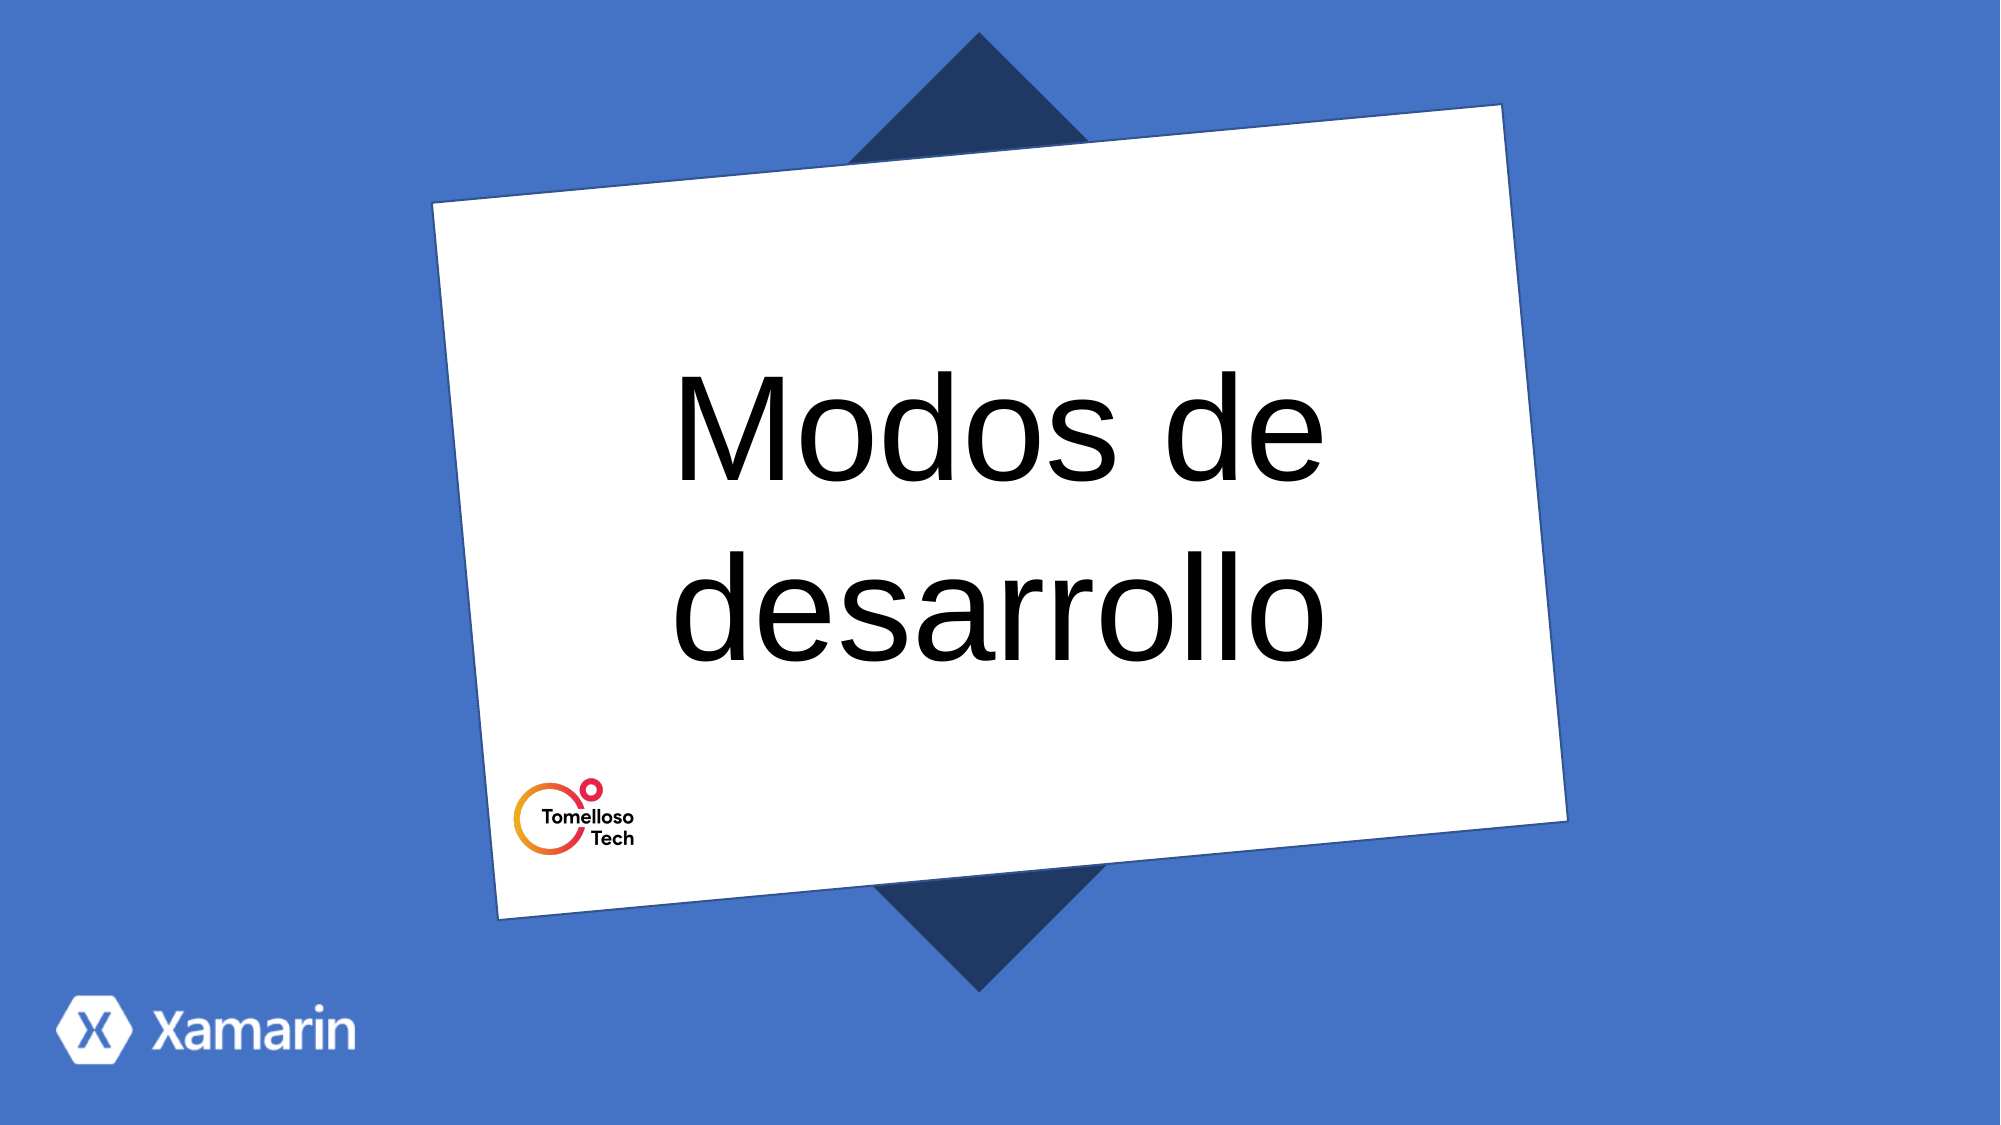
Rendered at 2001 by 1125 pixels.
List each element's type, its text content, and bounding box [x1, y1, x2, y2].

picture [499, 742, 648, 891]
text_box [872, 866, 1108, 994]
text_box [846, 30, 1090, 163]
text_box Modos de desarrollo [489, 322, 1510, 698]
picture [22, 938, 388, 1122]
text_box [430, 102, 1570, 922]
